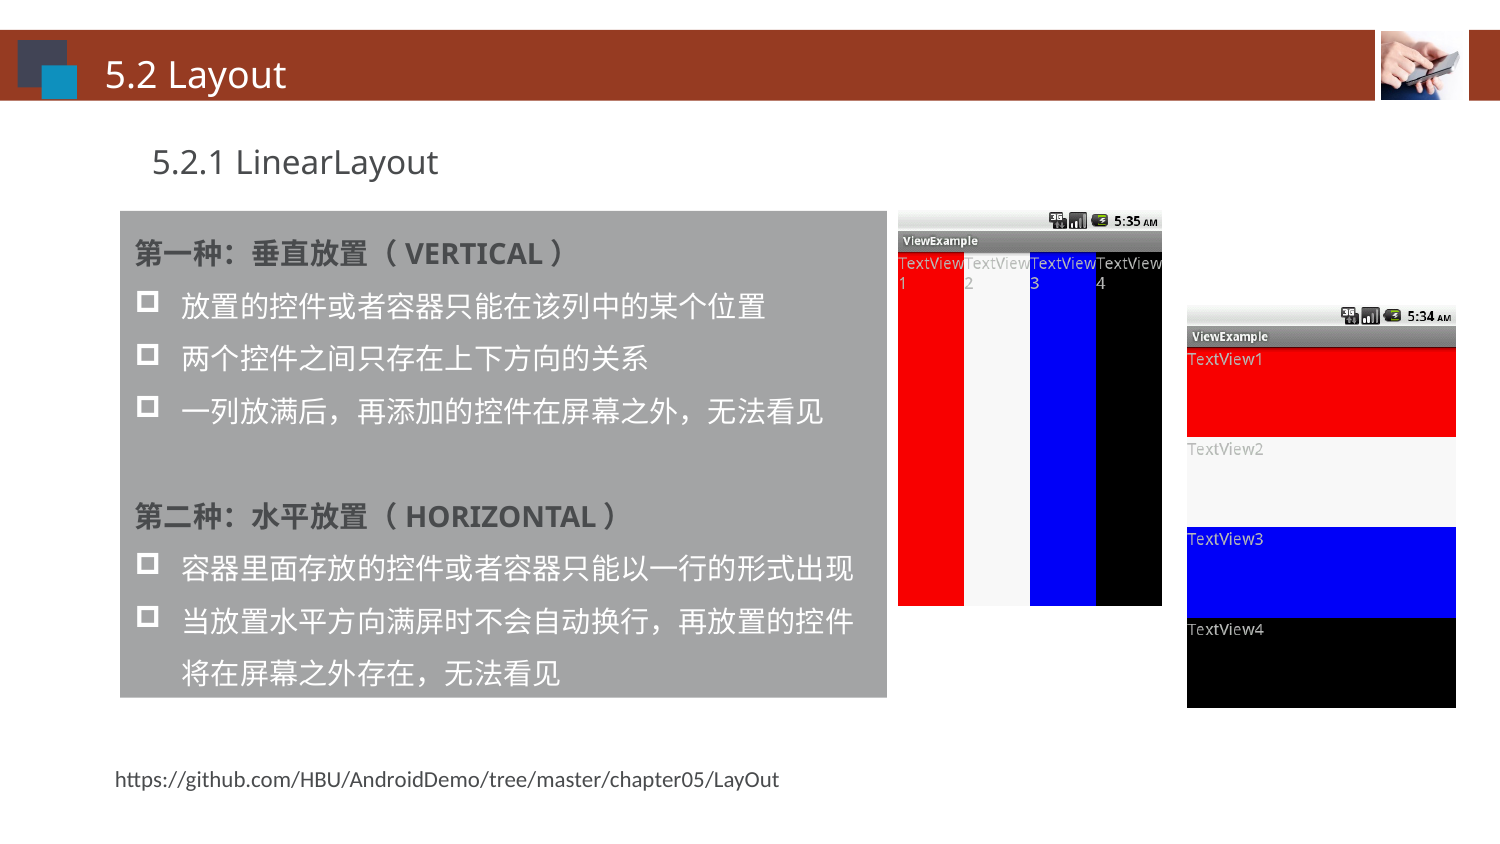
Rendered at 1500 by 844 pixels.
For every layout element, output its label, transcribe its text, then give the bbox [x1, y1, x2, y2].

text_box https://github.com/HBU/AndroidDemo/tree/master/chapter05/LayOut [100, 756, 851, 799]
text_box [17, 40, 77, 100]
text_box 5.2 Layout [89, 43, 302, 149]
picture [1381, 31, 1463, 100]
picture [1186, 305, 1456, 708]
text_box 第一种：垂直放置（VERTICAL） 放置的控件或者容器只能在该列中的某个位置 两个控件之间只存在上下方向的关系 一列放满后，再添加的控件在屏幕之外，无法看见 第二种：水平放置（HORIZONTAL） 容器里面存放的控件或者容器只能以一行的形式出现 当放置水平方向满屏时不会自动换行，再放置的控件将在屏幕之外存在，无法看见 [120, 210, 887, 698]
picture [898, 210, 1162, 606]
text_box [135, 134, 1366, 280]
